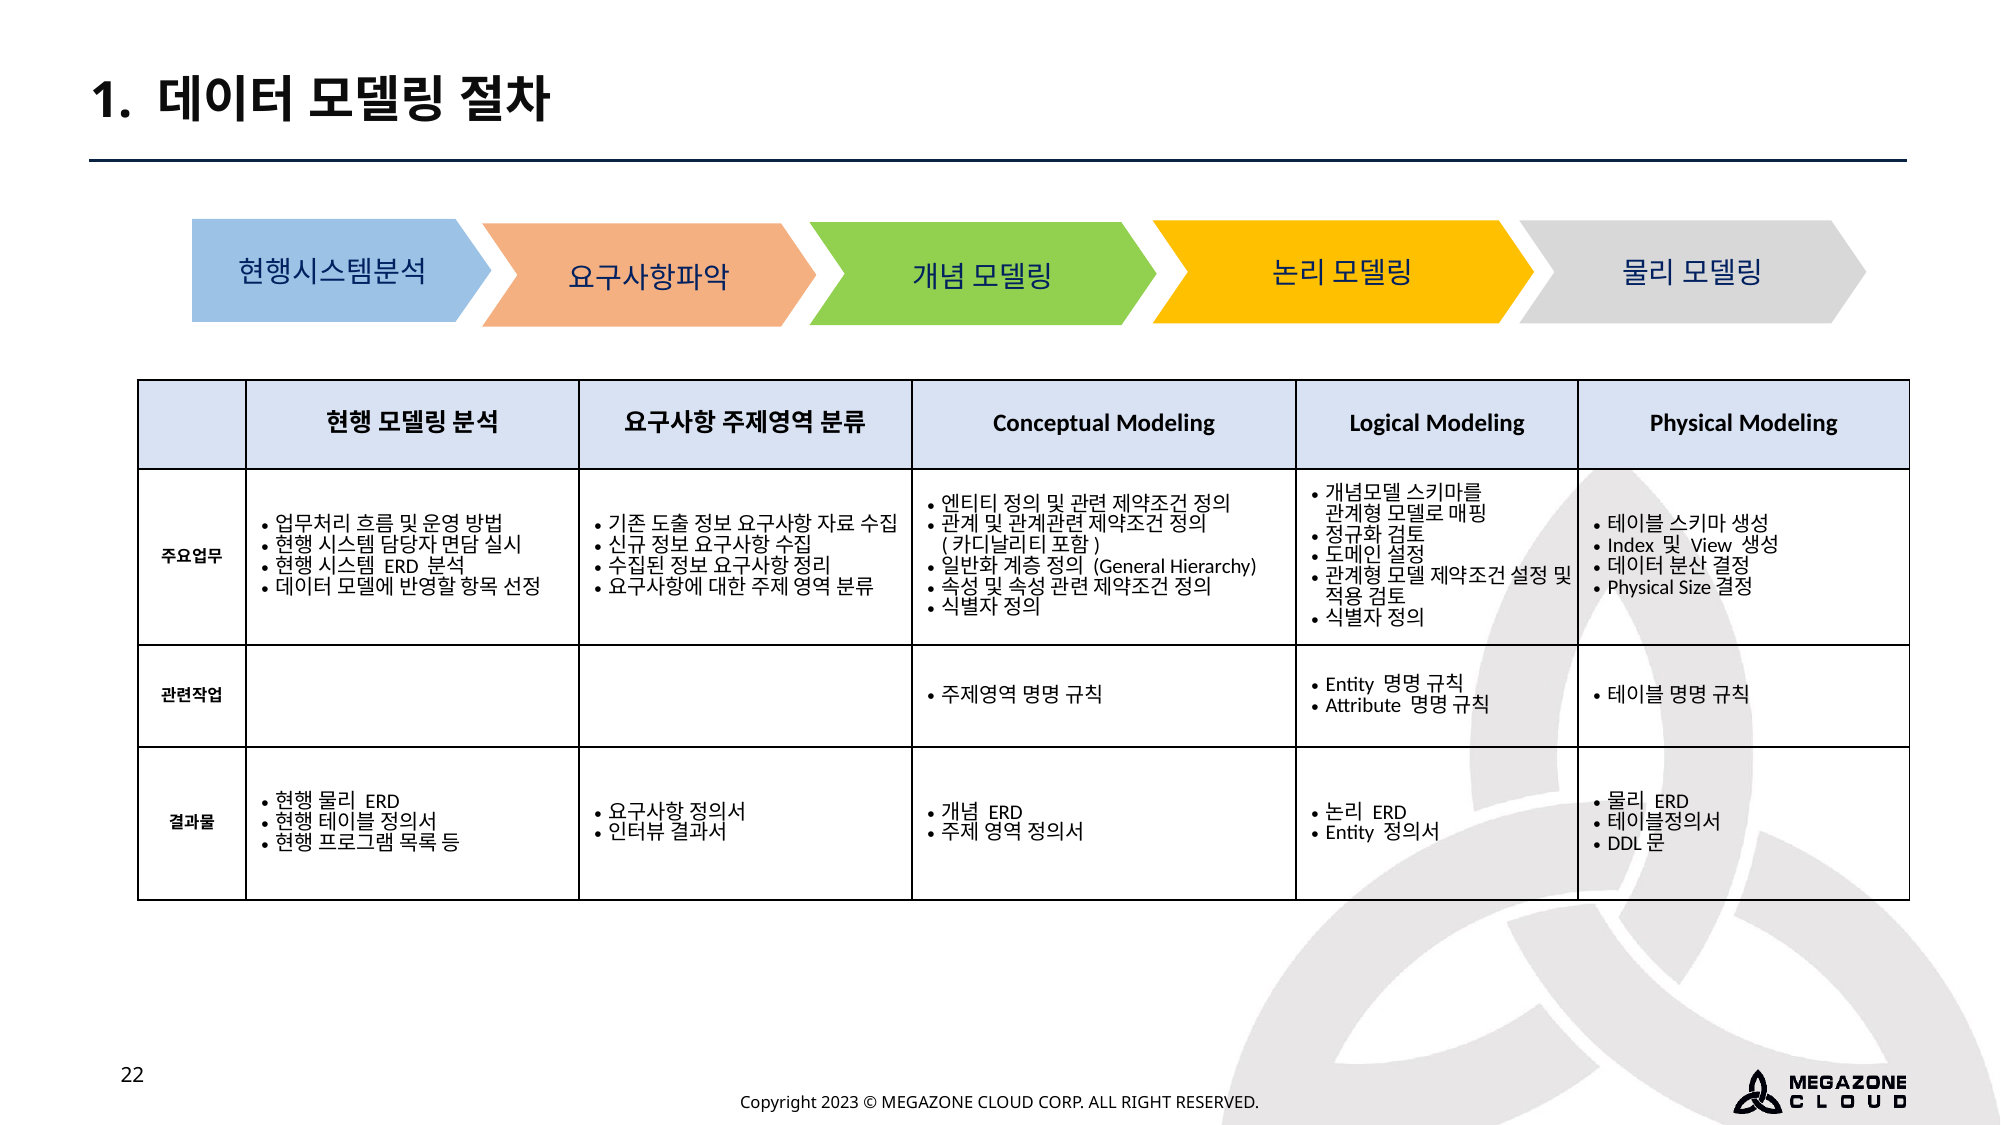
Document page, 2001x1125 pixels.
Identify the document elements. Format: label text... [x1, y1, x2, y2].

table_cell 업무처리 흐름 및 운영 방법 현행 시스템 담당자 면담 실시 현행 시스템 ERD 분석 데이터 모델에 반영할 항목 선정 [247, 470, 578, 644]
table_cell 물리 ERD 테이블정의서 DDL문 [1579, 748, 1909, 899]
table_header [139, 381, 245, 468]
table_header Physical Modeling [1579, 381, 1909, 468]
table_cell 주요업무 [139, 470, 245, 644]
table_header Conceptual Modeling [913, 381, 1295, 468]
table_cell 기존 도출 정보 요구사항 자료 수집 신규 정보 요구사항 수집 수집된 정보 요구사항 정리 요구사항에 대한 주제 영역 분류 [580, 470, 911, 644]
table_cell 관련작업 [139, 646, 245, 746]
table_cell [580, 646, 911, 746]
table_cell [247, 646, 578, 746]
table_header 요구사항 주제영역 분류 [580, 381, 911, 468]
table_cell 논리 ERD Entity 정의서 [1297, 748, 1577, 899]
table_cell 현행 물리 ERD 현행 테이블 정의서 현행 프로그램 목록 등 [247, 748, 578, 899]
text_box 현행시스템분석 [192, 218, 492, 322]
picture [0, 0, 2001, 1125]
table_cell 엔티티 정의 및 관련 제약조건 정의 관계 및 관계관련 제약조건 정의 (카디날리티 포함) 일반화 계층 정의 (General Hierarchy) 속성 및 속성 관련 제약조건 정의 식별자 정의 [913, 470, 1295, 644]
table_cell 개념모델 스키마를 관계형 모델로 매핑 정규화 검토 도메인 설정 관계형 모델 제약조건 설정 및 적용 검토 식별자 정의 [1297, 470, 1577, 644]
table_cell 테이블 스키마 생성 Index 및 View 생성 데이터 분산 결정 Physical Size결정 [1579, 470, 1909, 644]
table_cell 개념 ERD 주제 영역 정의서 [913, 748, 1295, 899]
table_cell 테이블 명명 규칙 [1579, 646, 1909, 746]
table_cell 결과물 [139, 748, 245, 899]
text_box 논리 모델링 [1152, 220, 1535, 324]
text_box 요구사항파악 [482, 223, 817, 327]
table_header 현행 모델링 분석 [247, 381, 578, 468]
table_cell Entity 명명 규칙 Attribute 명명 규칙 [1297, 646, 1577, 746]
text_box 개념 모델링 [809, 222, 1157, 326]
text_box 물리 모델링 [1519, 220, 1867, 324]
table_cell 주제영역 명명 규칙 [913, 646, 1295, 746]
text_box 1. 데이터 모델링 절차 [90, 71, 1908, 132]
table_header Logical Modeling [1297, 381, 1577, 468]
table_cell 요구사항 정의서 인터뷰 결과서 [580, 748, 911, 899]
